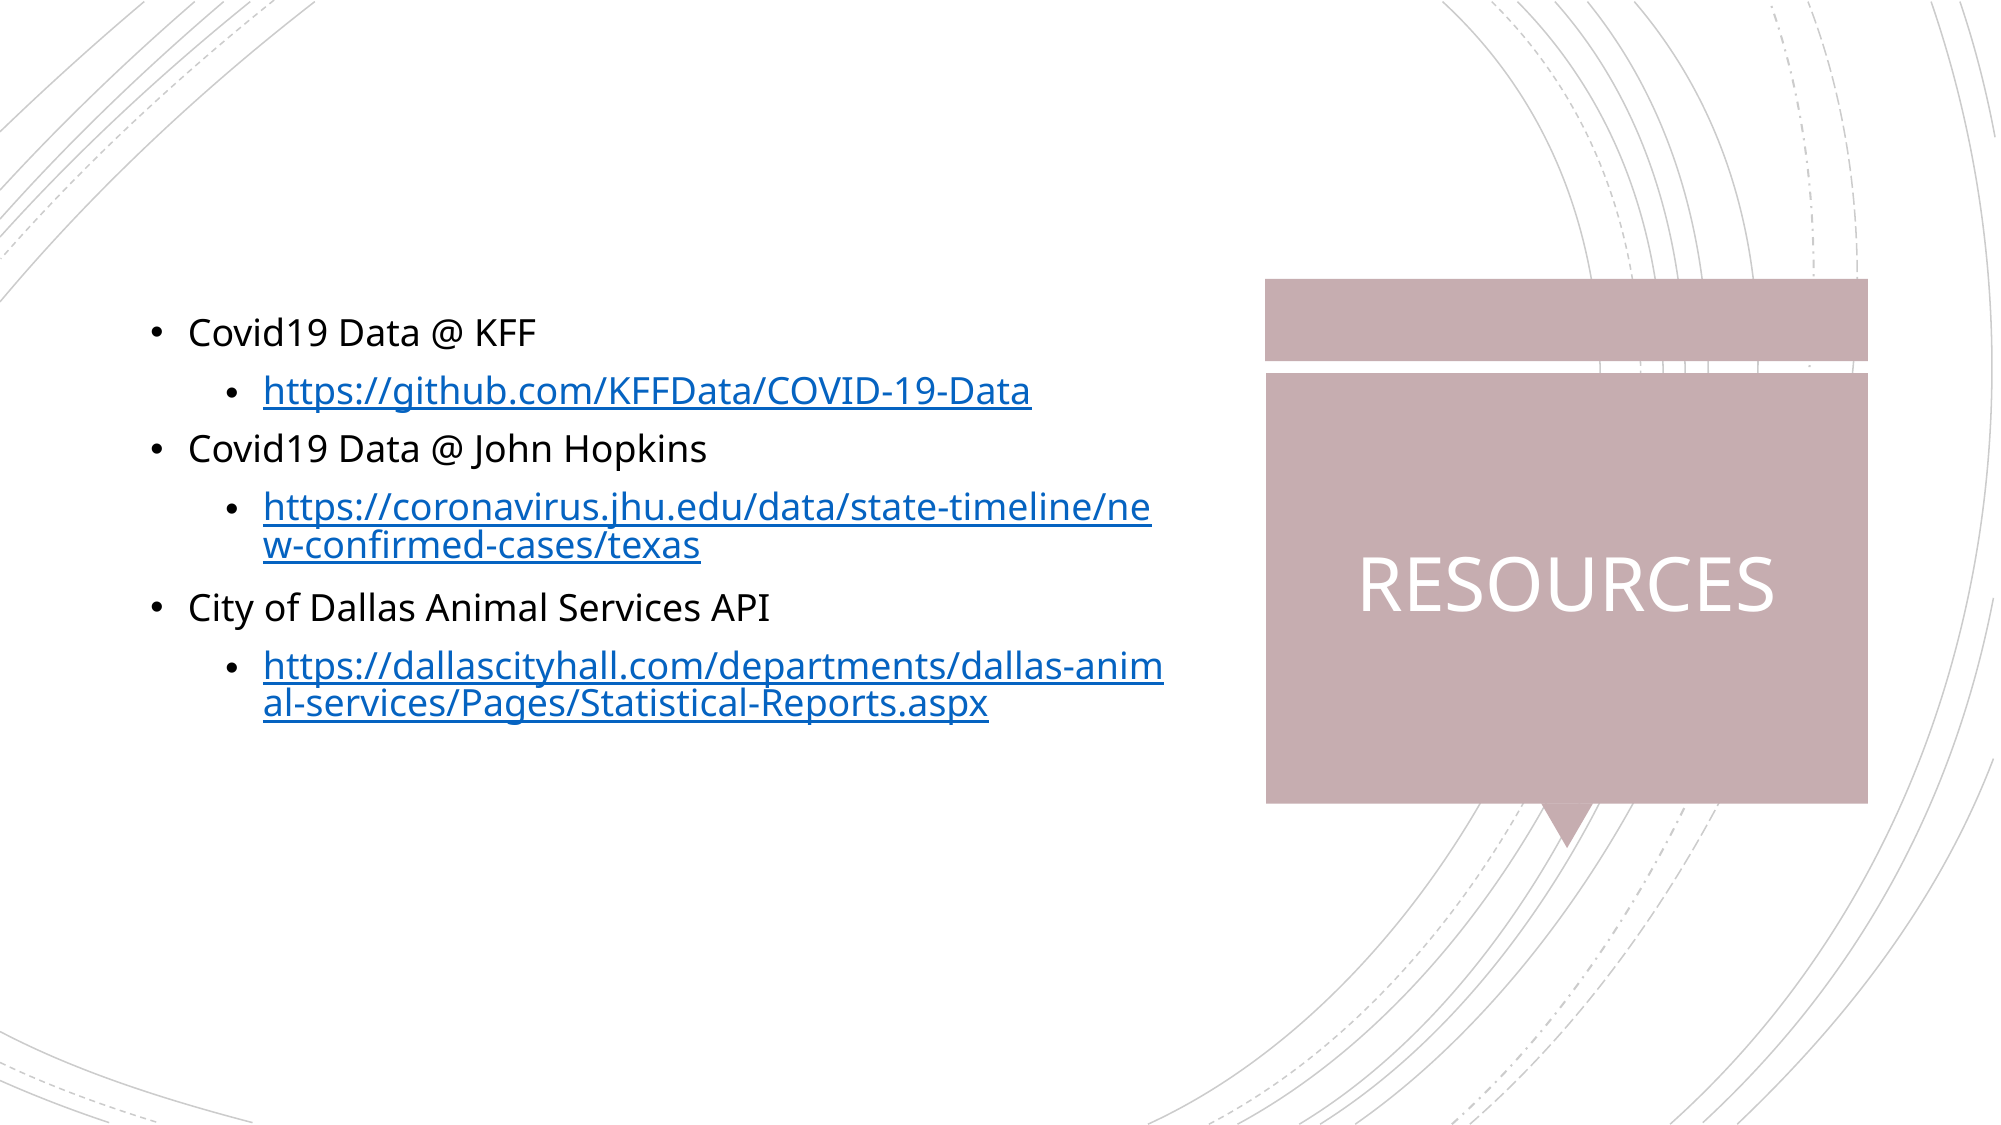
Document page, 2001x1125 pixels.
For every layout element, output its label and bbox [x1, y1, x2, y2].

text_box [1265, 278, 1868, 849]
text_box [0, 0, 2000, 1125]
